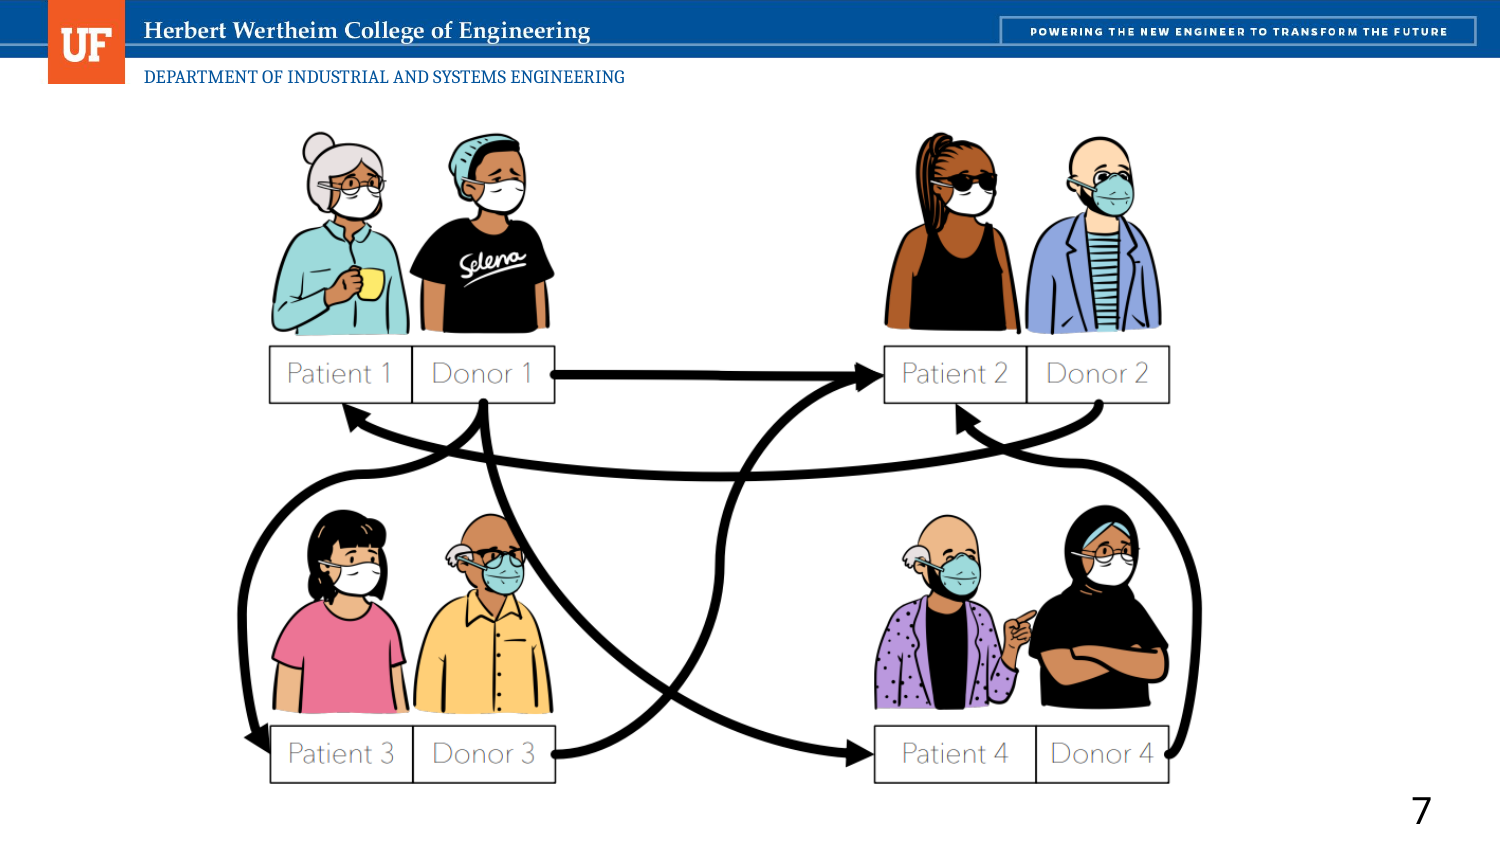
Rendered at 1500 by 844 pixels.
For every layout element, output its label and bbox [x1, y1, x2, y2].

picture [210, 101, 1236, 803]
picture [0, 0, 1500, 84]
